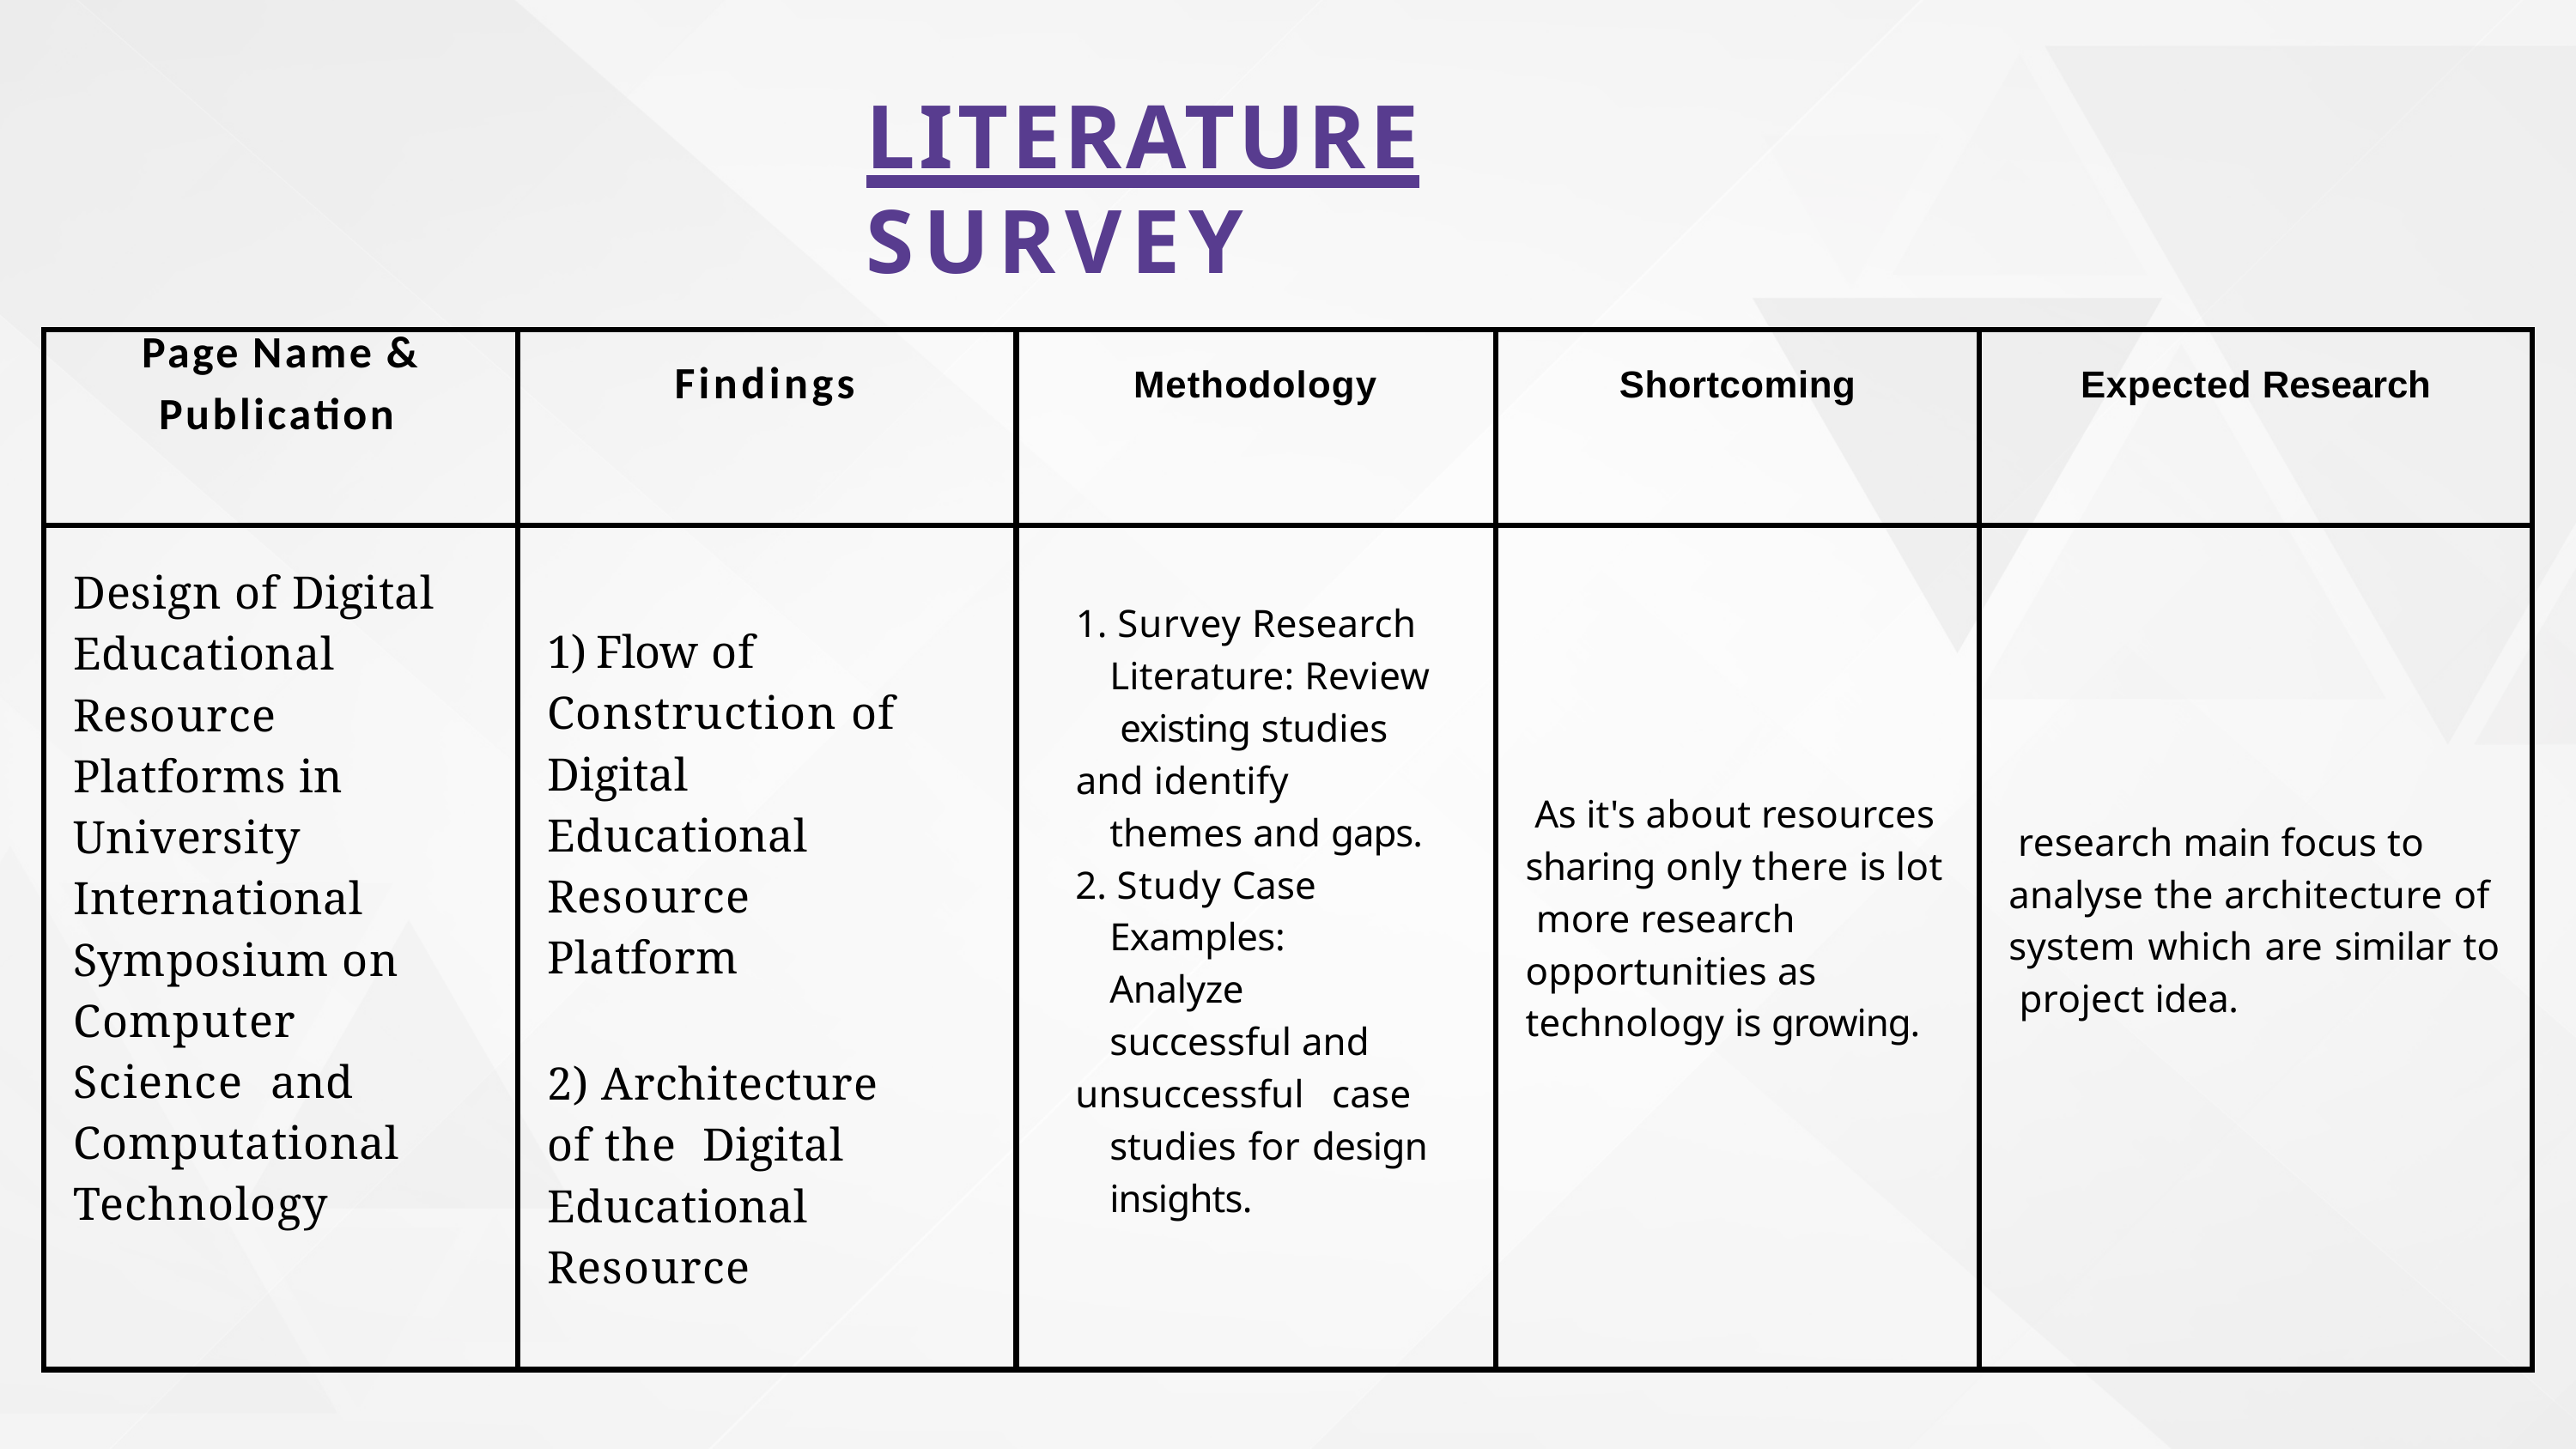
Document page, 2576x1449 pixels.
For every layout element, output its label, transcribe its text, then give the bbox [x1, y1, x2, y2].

text_box Page Name & Publication Design of Digital Educational Resource Platforms in University International Symposium on Computer Science and Computational Technology [73, 330, 472, 524]
text_box Findings 1) Flow of Construction of Digital Educational Resource Platform 2) Architecture of the Digital Educational Resource [547, 525, 982, 1293]
text_box Page Name & Publication Design of Digital Educational Resource Platforms in University International Symposium on Computer Science and Computational Technology [73, 323, 472, 329]
title LITERATURE SURVEY [771, 78, 1805, 323]
picture [0, 0, 2576, 1449]
text_box Methodology 1. Survey Research Literature: Review existing studies and identify themes and gaps. 2. Study Case Examples: Analyze successful and unsuccessful case studies for design insights. [1075, 357, 1443, 524]
text_box Methodology 1. Survey Research Literature: Review existing studies and identify themes and gaps. 2. Study Case Examples: Analyze successful and unsuccessful case studies for design insights. [1075, 525, 1443, 1221]
text_box Shortcoming As it's about resources sharing only there is lot more research opportunities as technology is growing. [1525, 525, 1950, 1045]
text_box Page Name & Publication Design of Digital Educational Resource Platforms in University International Symposium on Computer Science and Computational Technology [73, 525, 472, 1230]
text_box Expected Research research main focus to analyse the architecture of system which are similar to project idea. [2008, 525, 2501, 1021]
text_box Shortcoming As it's about resources sharing only there is lot more research opportunities as technology is growing. [1525, 357, 1950, 524]
text_box Findings 1) Flow of Construction of Digital Educational Resource Platform 2) Architecture of the Digital Educational Resource [547, 354, 982, 524]
text_box Expected Research research main focus to analyse the architecture of system which are similar to project idea. [2008, 357, 2501, 524]
